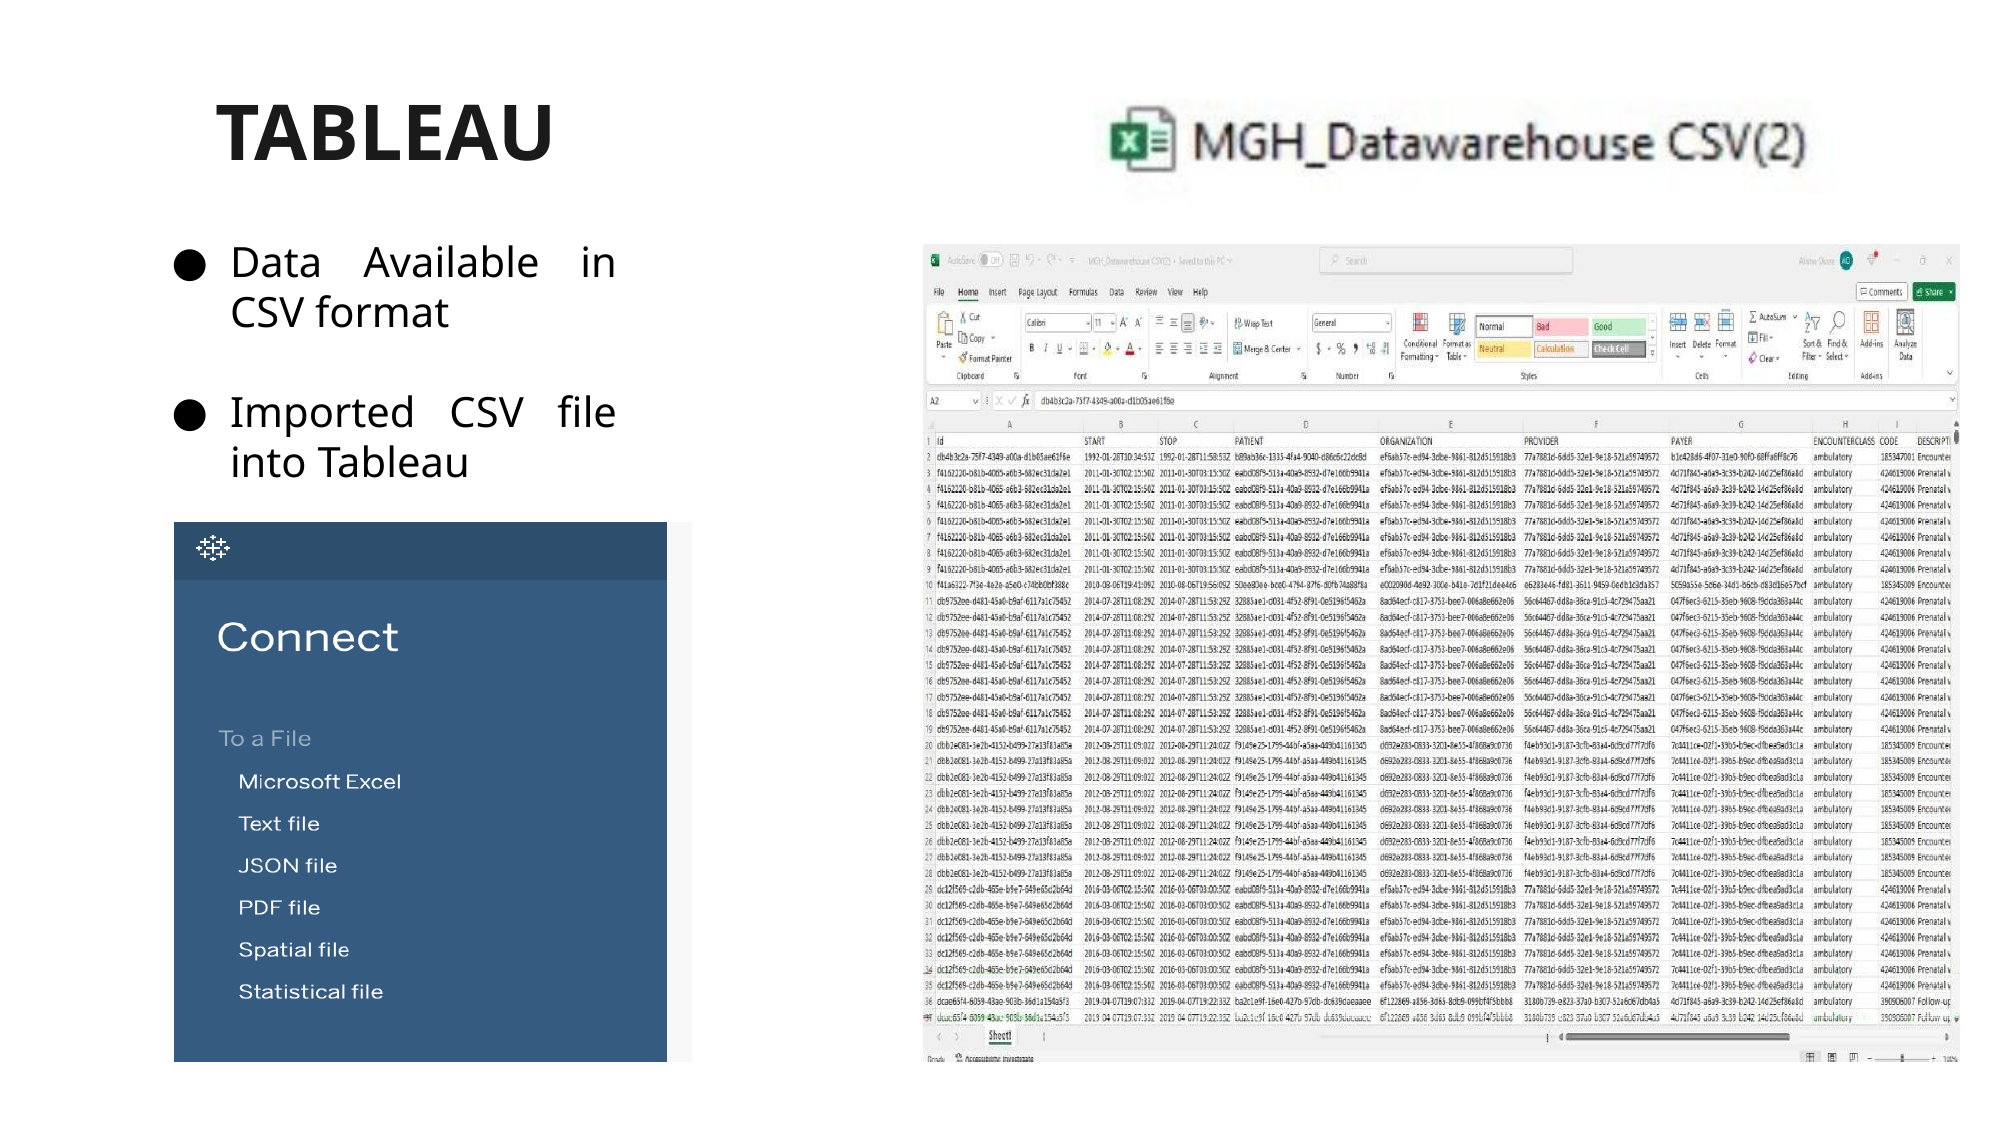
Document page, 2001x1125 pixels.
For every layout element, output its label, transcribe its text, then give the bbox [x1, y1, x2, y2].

text_box Data Available in CSV format Imported CSV file into Tableau [140, 220, 633, 605]
picture [173, 522, 692, 1062]
title TABLEAU [25, 26, 747, 245]
picture [923, 243, 1960, 1062]
picture [1095, 38, 1893, 233]
